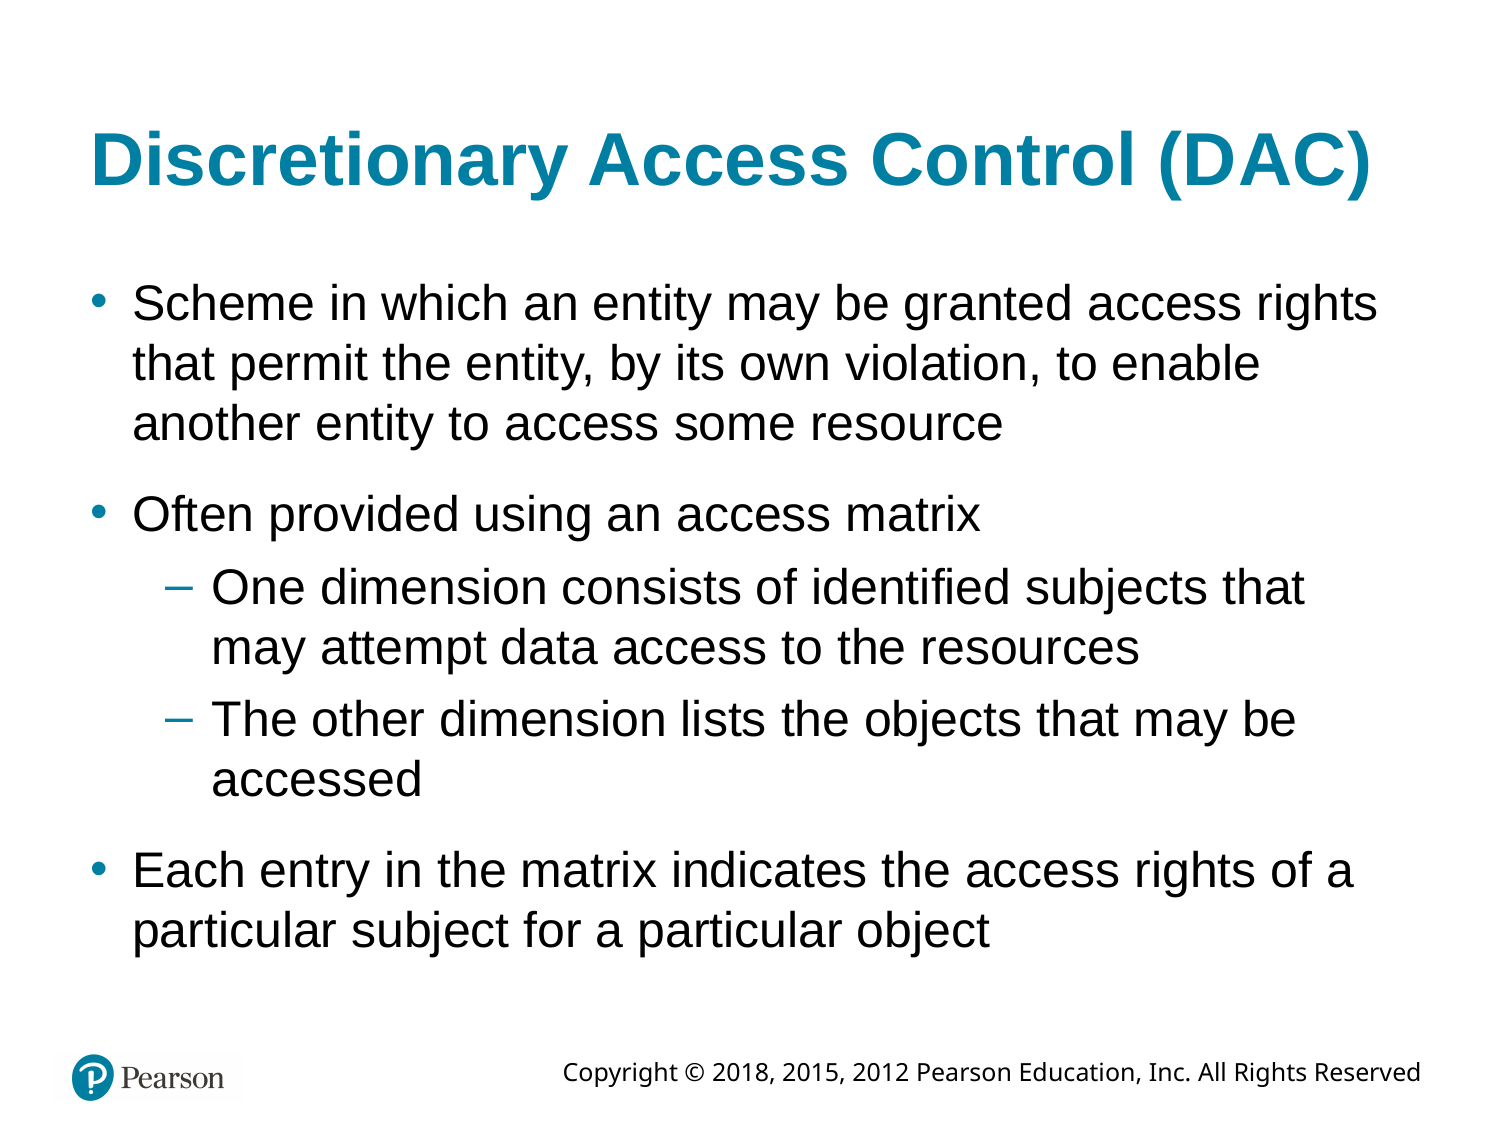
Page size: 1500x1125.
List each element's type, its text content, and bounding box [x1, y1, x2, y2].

list Scheme in which an entity may be granted access rights that permit the entity, by its own violation, to enable another entity to access some resource Often provided using an access matrix One dimension consists of identified subjects that may attempt data access to the resources The other dimension lists the objects that may be accessed Each entry in the matrix indicates the access rights of a particular subject for a particular object [75, 255, 1425, 1008]
picture [51, 1053, 245, 1102]
title Discretionary Access Control (D A C) [75, 35, 1425, 216]
